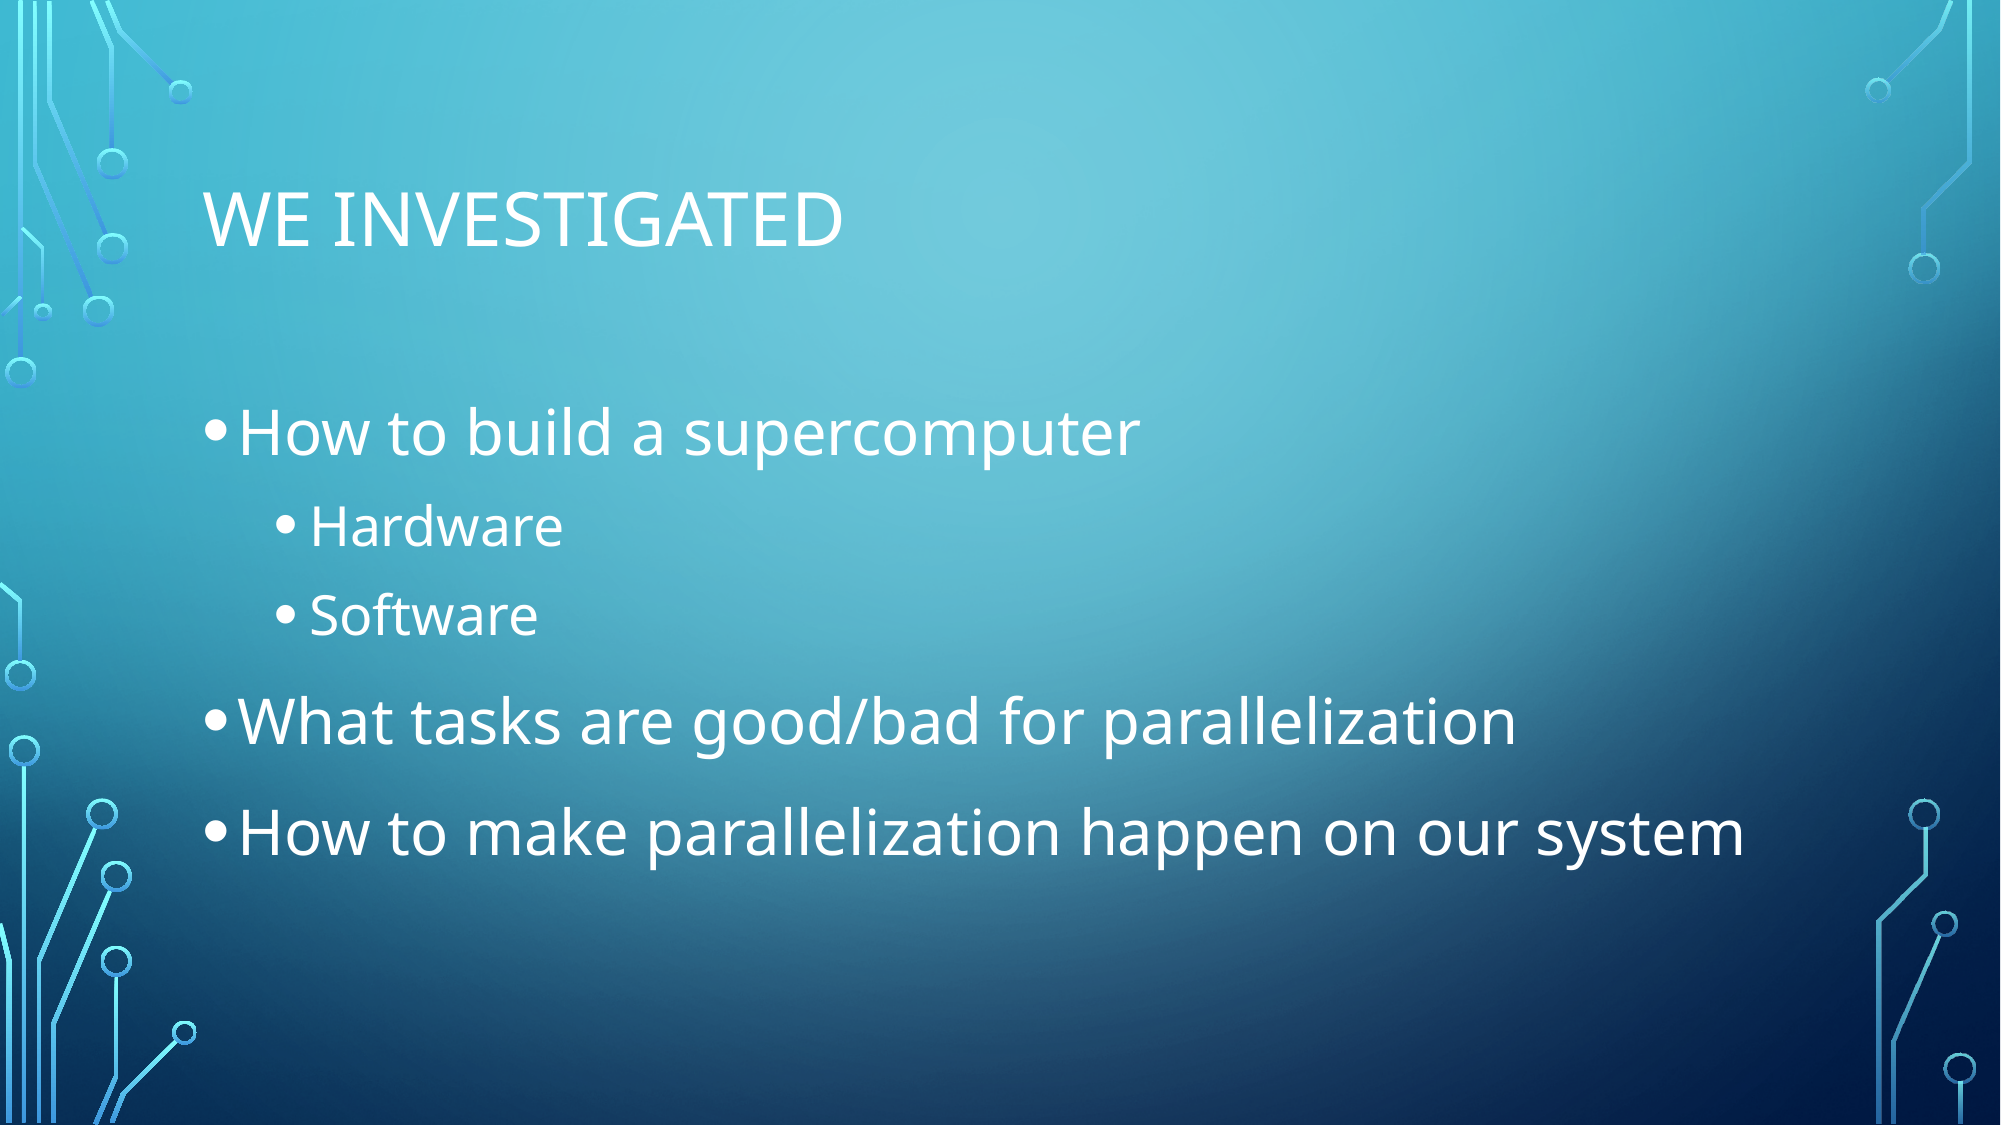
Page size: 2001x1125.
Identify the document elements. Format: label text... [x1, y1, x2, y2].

title We investigated [187, 101, 1813, 344]
list How to build a supercomputer Hardware Software What tasks are good/bad for parallelization How to make parallelization happen on our system [187, 369, 1813, 950]
